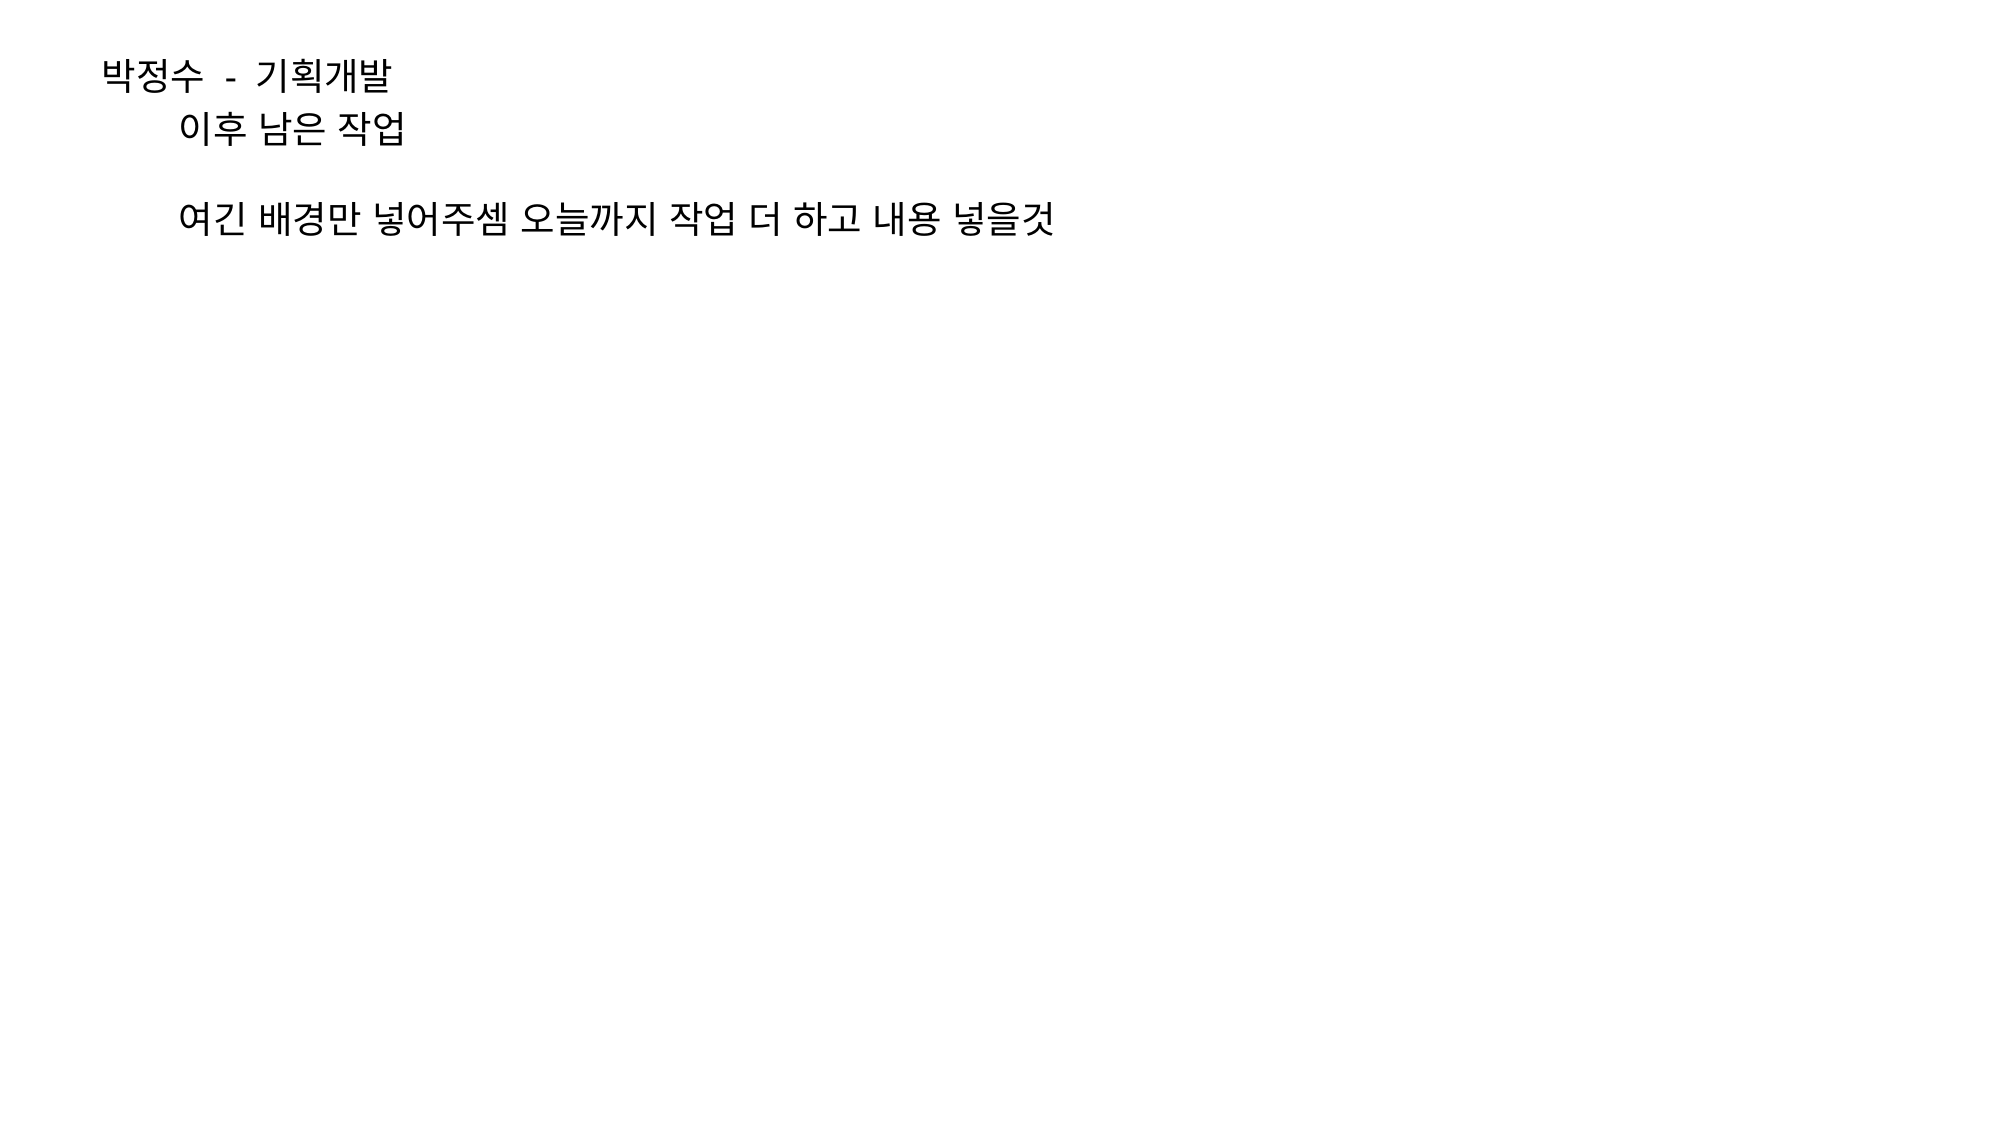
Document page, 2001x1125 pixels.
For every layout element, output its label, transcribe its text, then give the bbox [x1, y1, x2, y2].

text_box 이후 남은 작업 여긴 배경만 넣어주셈 오늘까지 작업 더 하고 내용 넣을것 [164, 98, 1152, 249]
text_box 박정수 - 기획개발 [87, 45, 605, 106]
